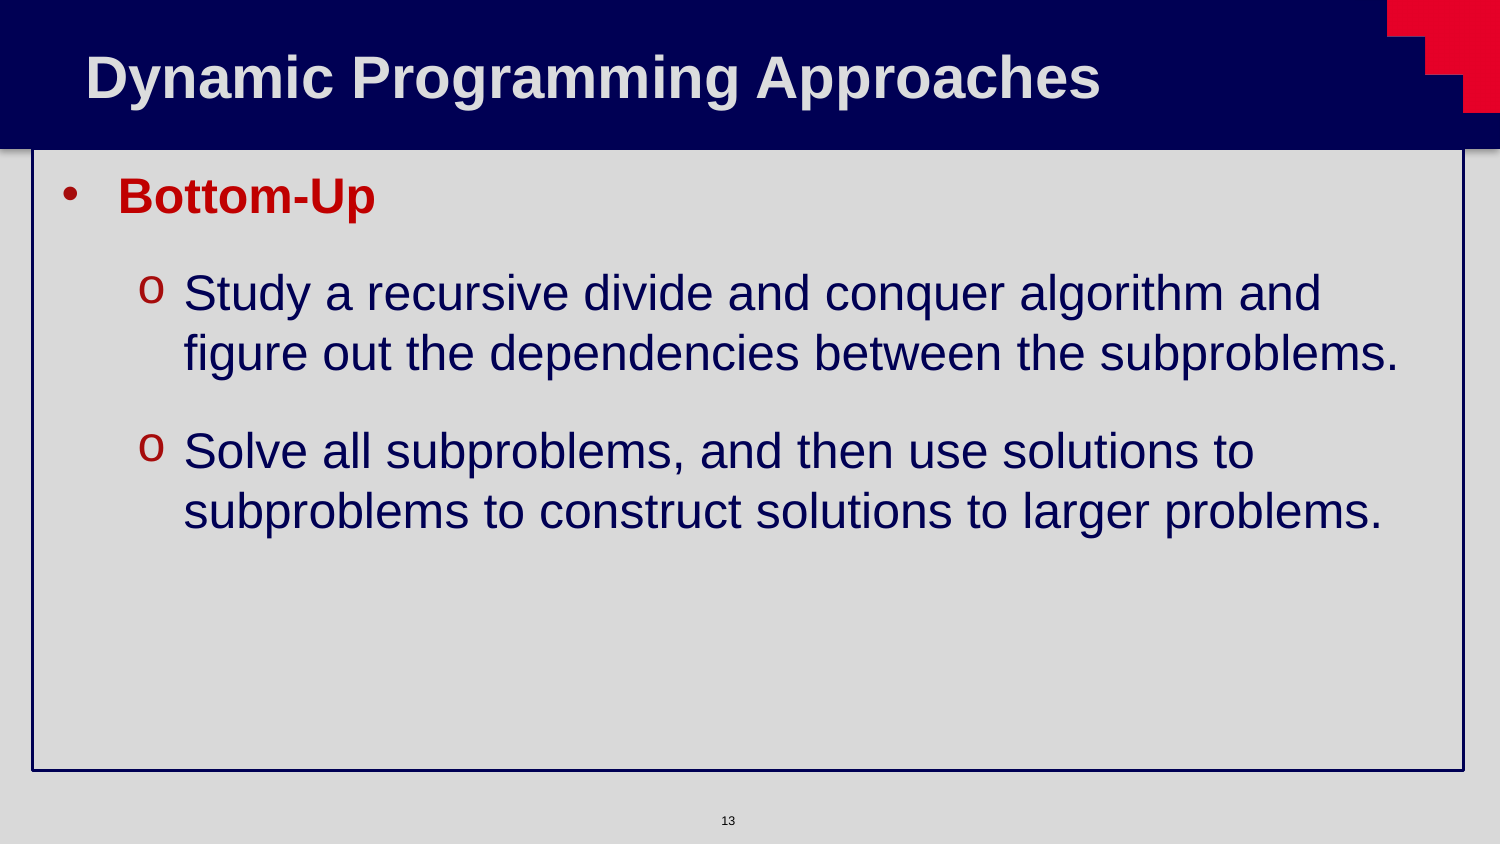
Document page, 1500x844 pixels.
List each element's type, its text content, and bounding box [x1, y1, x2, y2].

picture [1387, 0, 1500, 113]
title Dynamic Programming Approaches [0, 0, 1356, 150]
list Bottom-Up Study a recursive divide and conquer algorithm and figure out the dependencies between the subproblems. Solve all subproblems, and then use solutions to subproblems to construct solutions to larger problems. [31, 146, 1465, 772]
